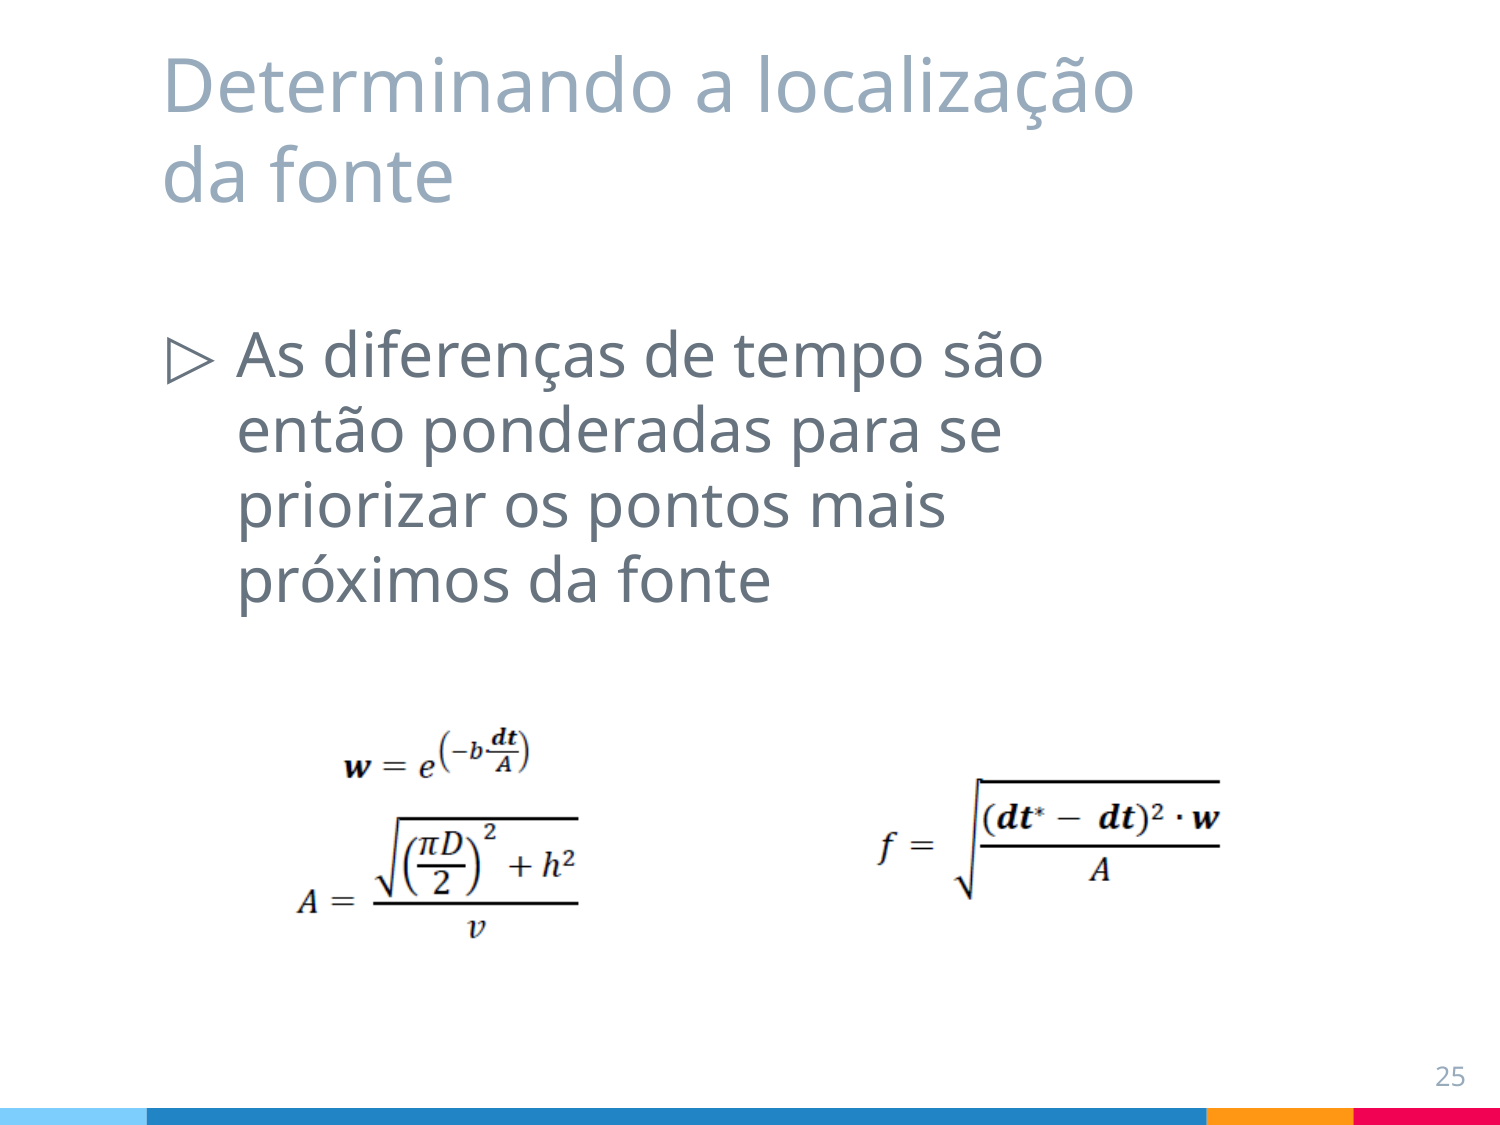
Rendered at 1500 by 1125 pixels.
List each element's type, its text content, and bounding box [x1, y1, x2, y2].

picture [855, 760, 1239, 925]
title Determinando a localização da fonte [146, 45, 1207, 233]
list As diferenças de tempo são então ponderadas para se priorizar os pontos mais próximos da fonte [146, 300, 1207, 1078]
slide_number 25 [1391, 1043, 1482, 1113]
picture [245, 709, 621, 976]
